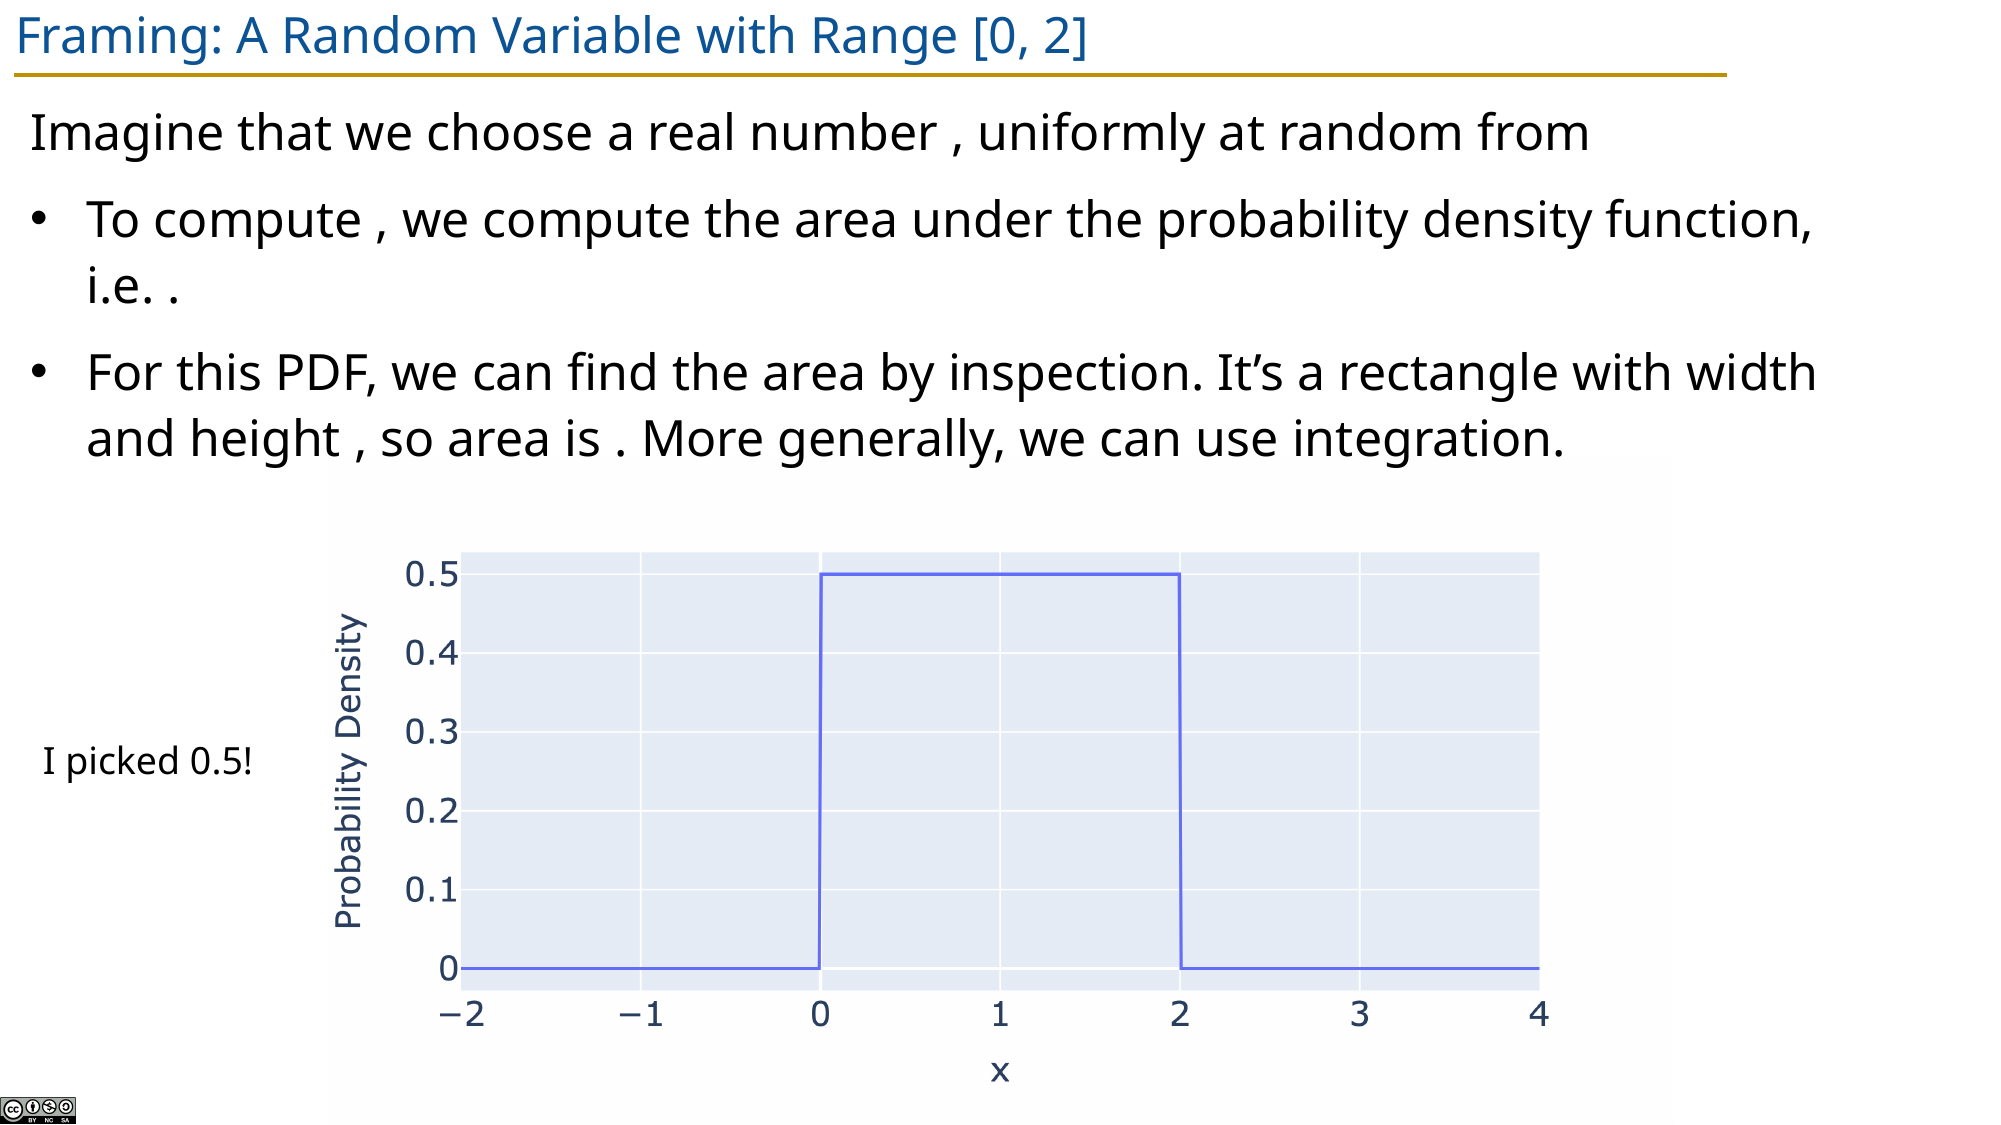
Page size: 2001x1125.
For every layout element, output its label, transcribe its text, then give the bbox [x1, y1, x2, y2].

picture [325, 450, 1675, 1125]
title Framing: A Random Variable with Range [0, 2] [0, 0, 1725, 75]
picture [0, 1097, 76, 1124]
text_box I picked 0.5! [28, 730, 325, 790]
